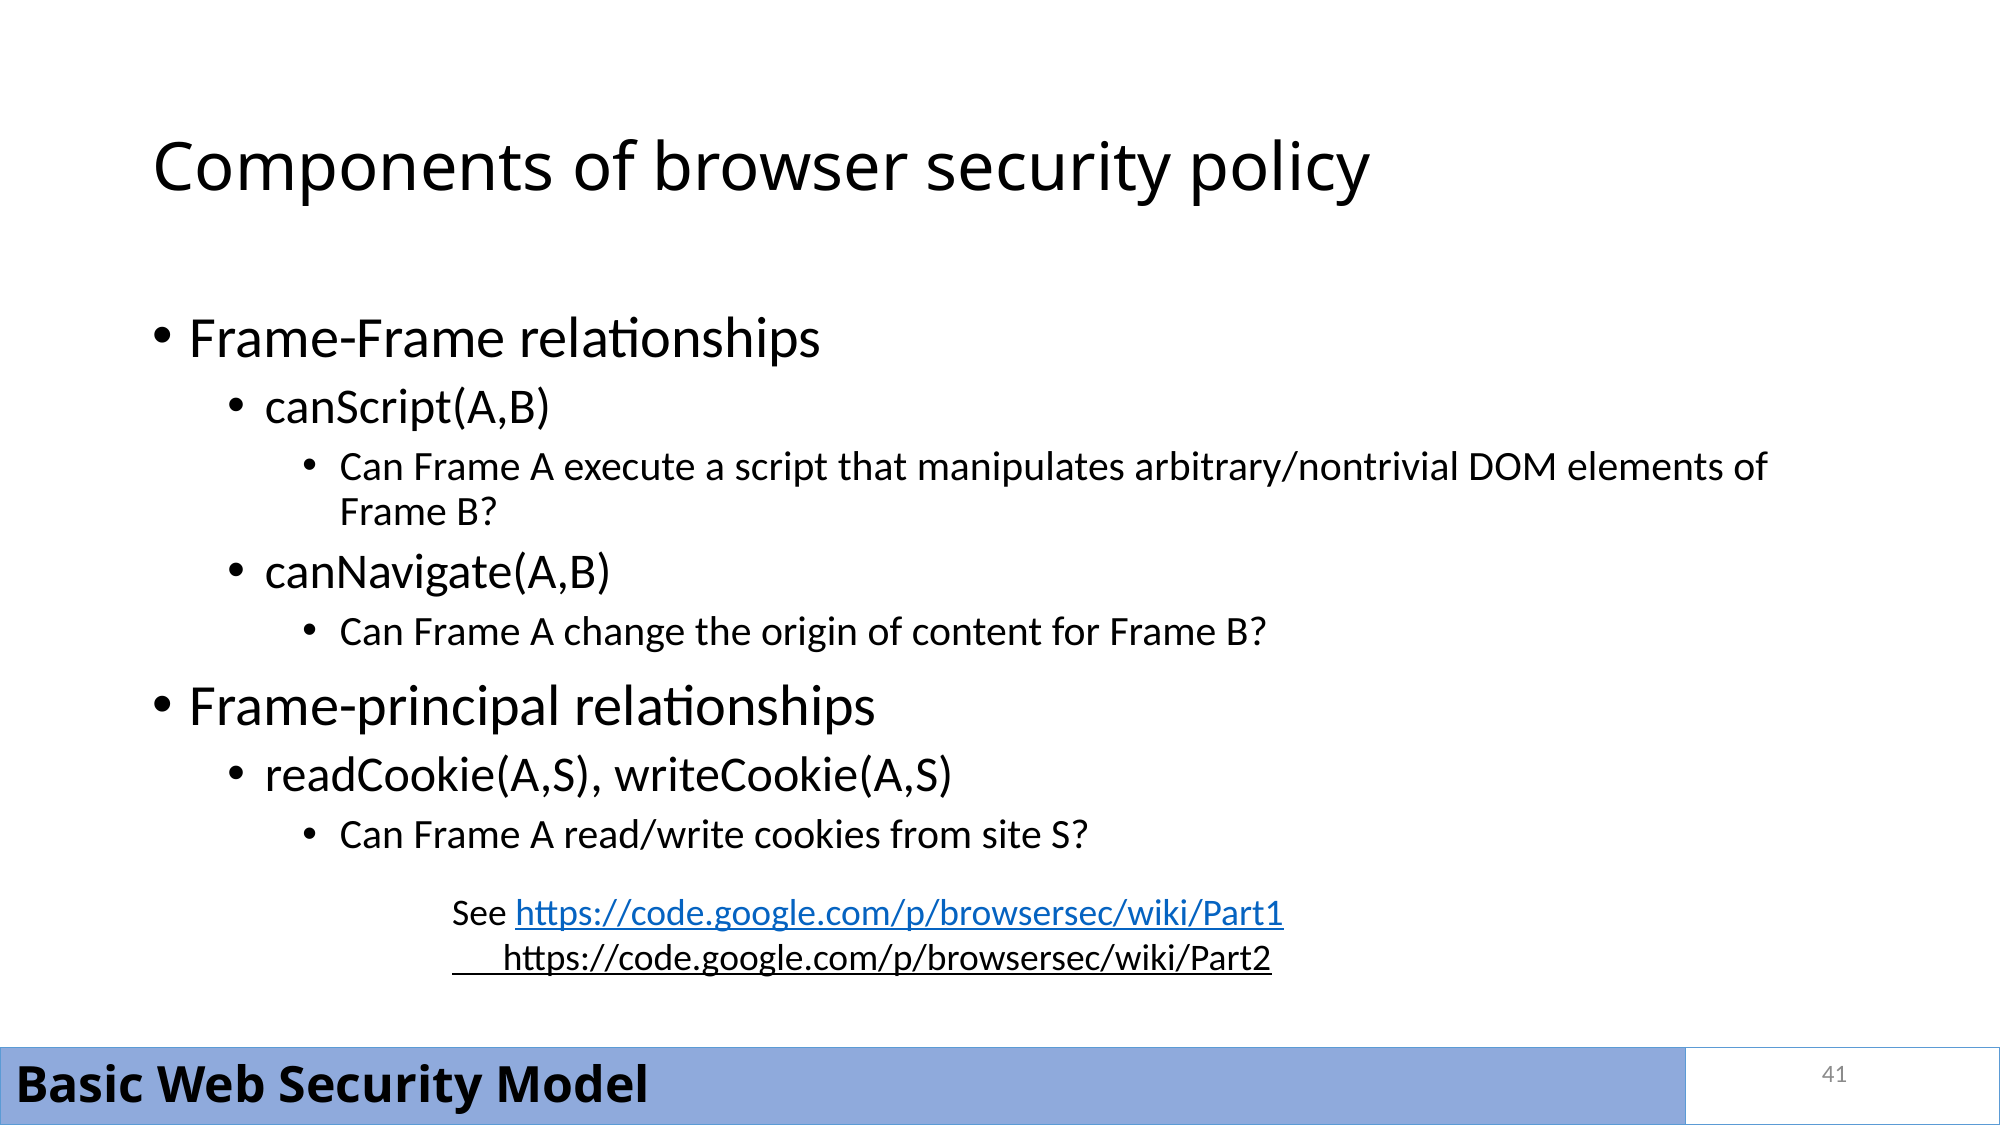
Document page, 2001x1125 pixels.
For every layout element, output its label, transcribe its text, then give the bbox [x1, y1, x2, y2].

text_box Basic Web Security Model [0, 1047, 1685, 1125]
text_box [1685, 1047, 2000, 1125]
text_box See https://code.google.com/p/browsersec/wiki/Part1 https://code.google.com/p/browsersec/wiki/Part2 [437, 880, 1563, 986]
title Components of browser security policy [137, 59, 1863, 278]
list Frame-Frame relationships canScript(A,B) Can Frame A execute a script that manipulates arbitrary/nontrivial DOM elements of Frame B? canNavigate(A,B) Can Frame A change the origin of content for Frame B? Frame-principal relationships readCookie(A,S), writeCookie(A,S) Can Frame A read/write cookies from site S? [137, 299, 1863, 1014]
slide_number 41 [1412, 1042, 1863, 1103]
